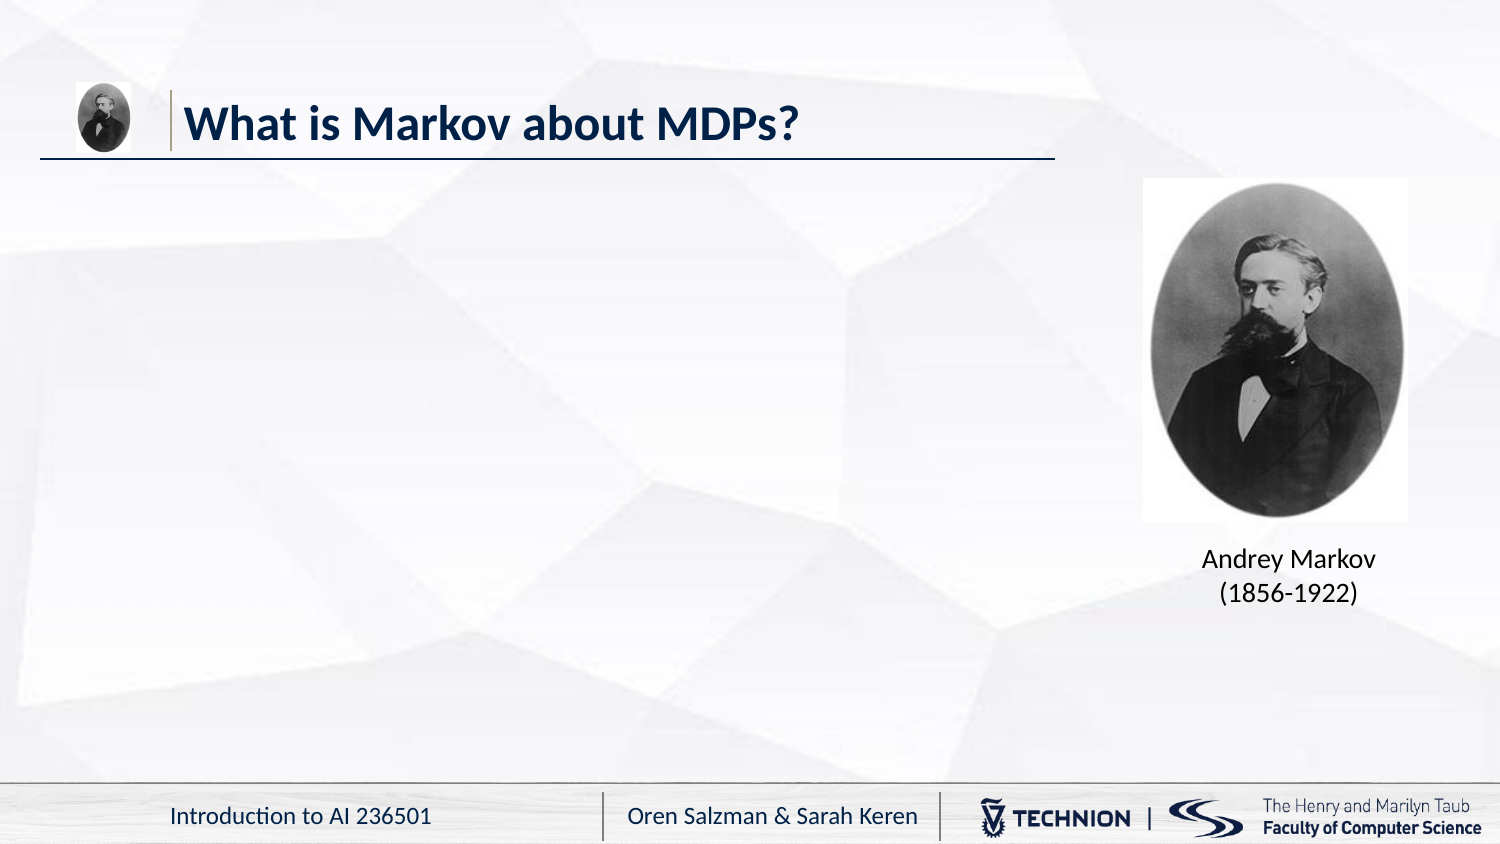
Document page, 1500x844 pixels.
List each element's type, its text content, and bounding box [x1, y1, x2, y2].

picture [980, 798, 1482, 838]
title What is Markov about MDPs? [183, 38, 1463, 159]
text_box Andrey Markov (1856-1922) [1162, 533, 1416, 650]
picture [0, 0, 1500, 783]
